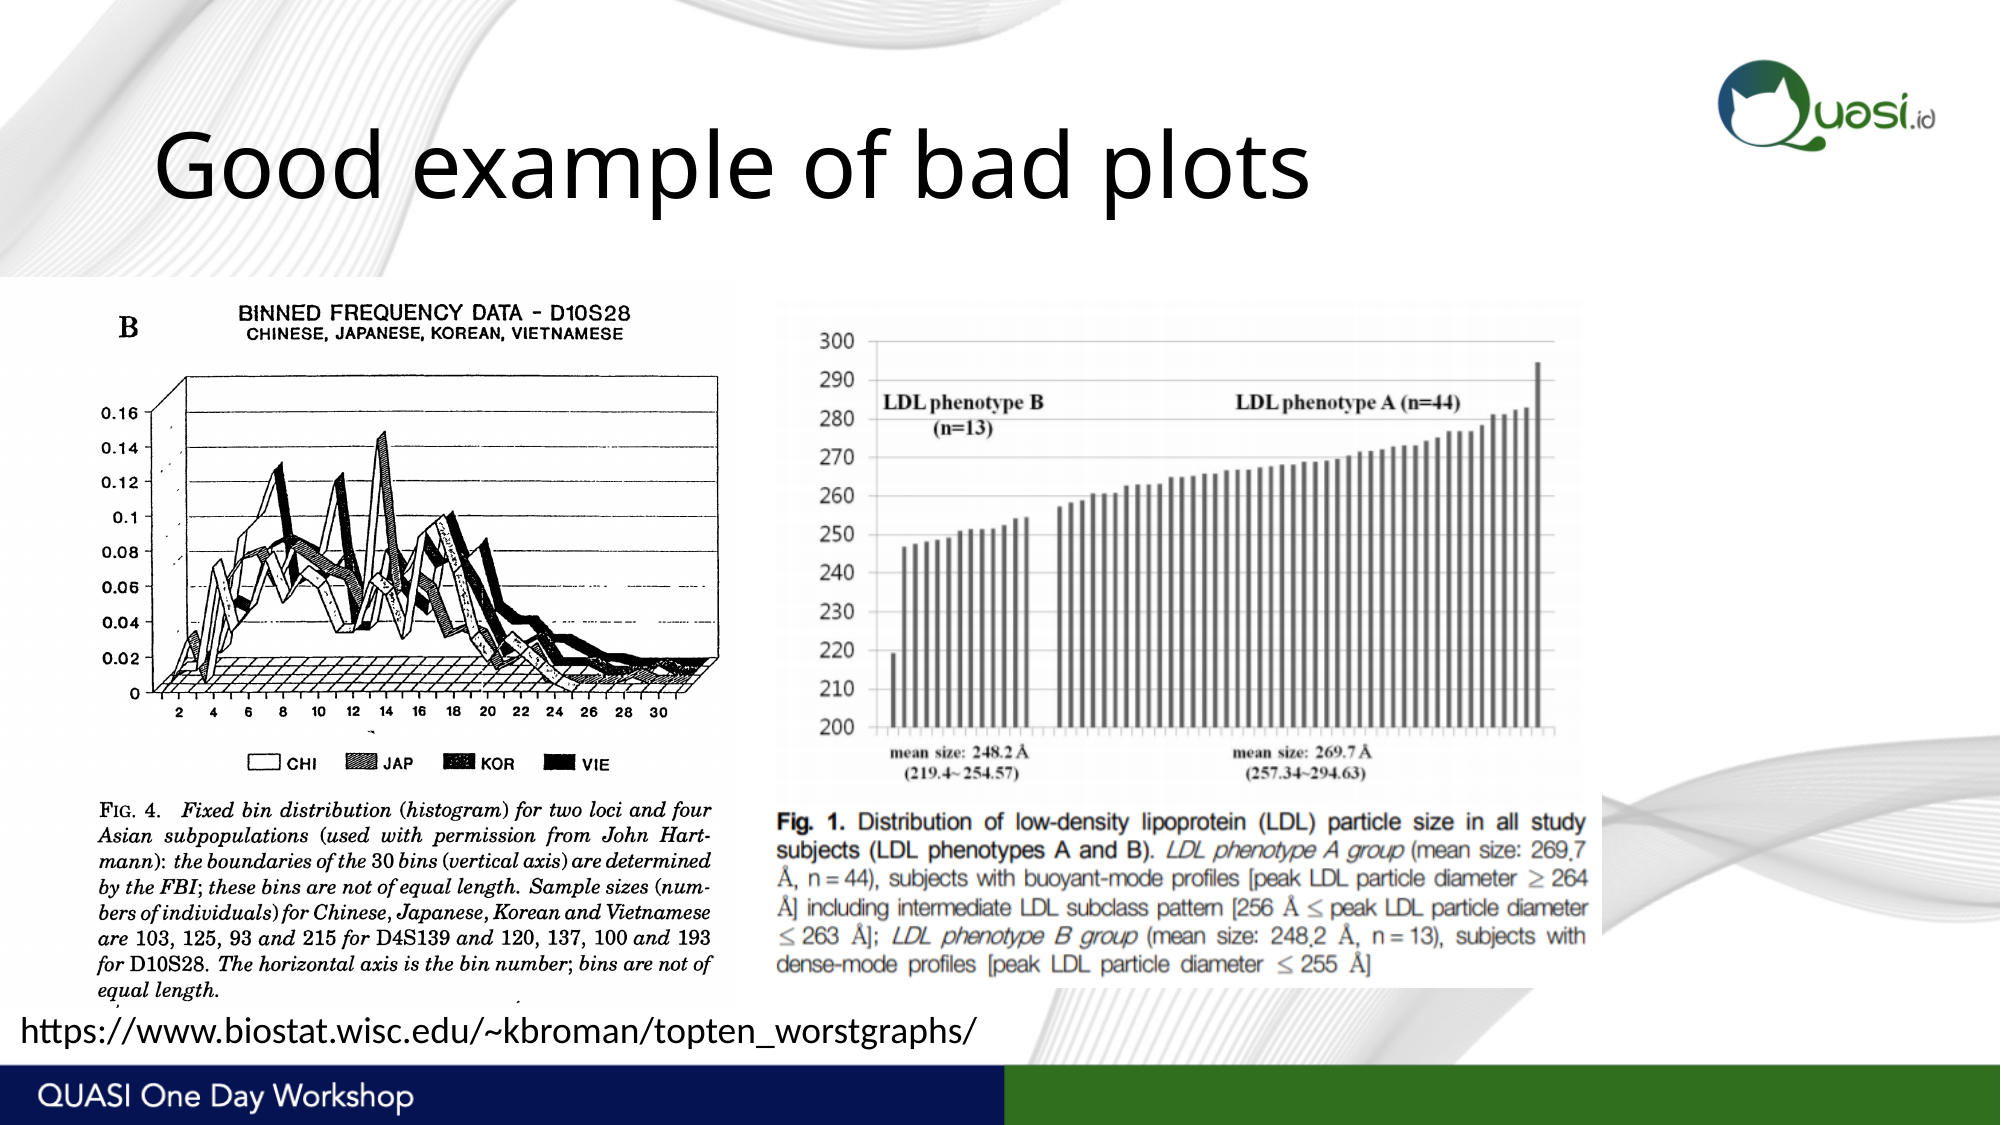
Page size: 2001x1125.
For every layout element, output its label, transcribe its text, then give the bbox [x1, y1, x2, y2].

title Good example of bad plots [137, 59, 1863, 278]
picture [0, 0, 2000, 1125]
text_box https://www.biostat.wisc.edu/~kbroman/topten_worstgraphs/ [5, 998, 994, 1059]
